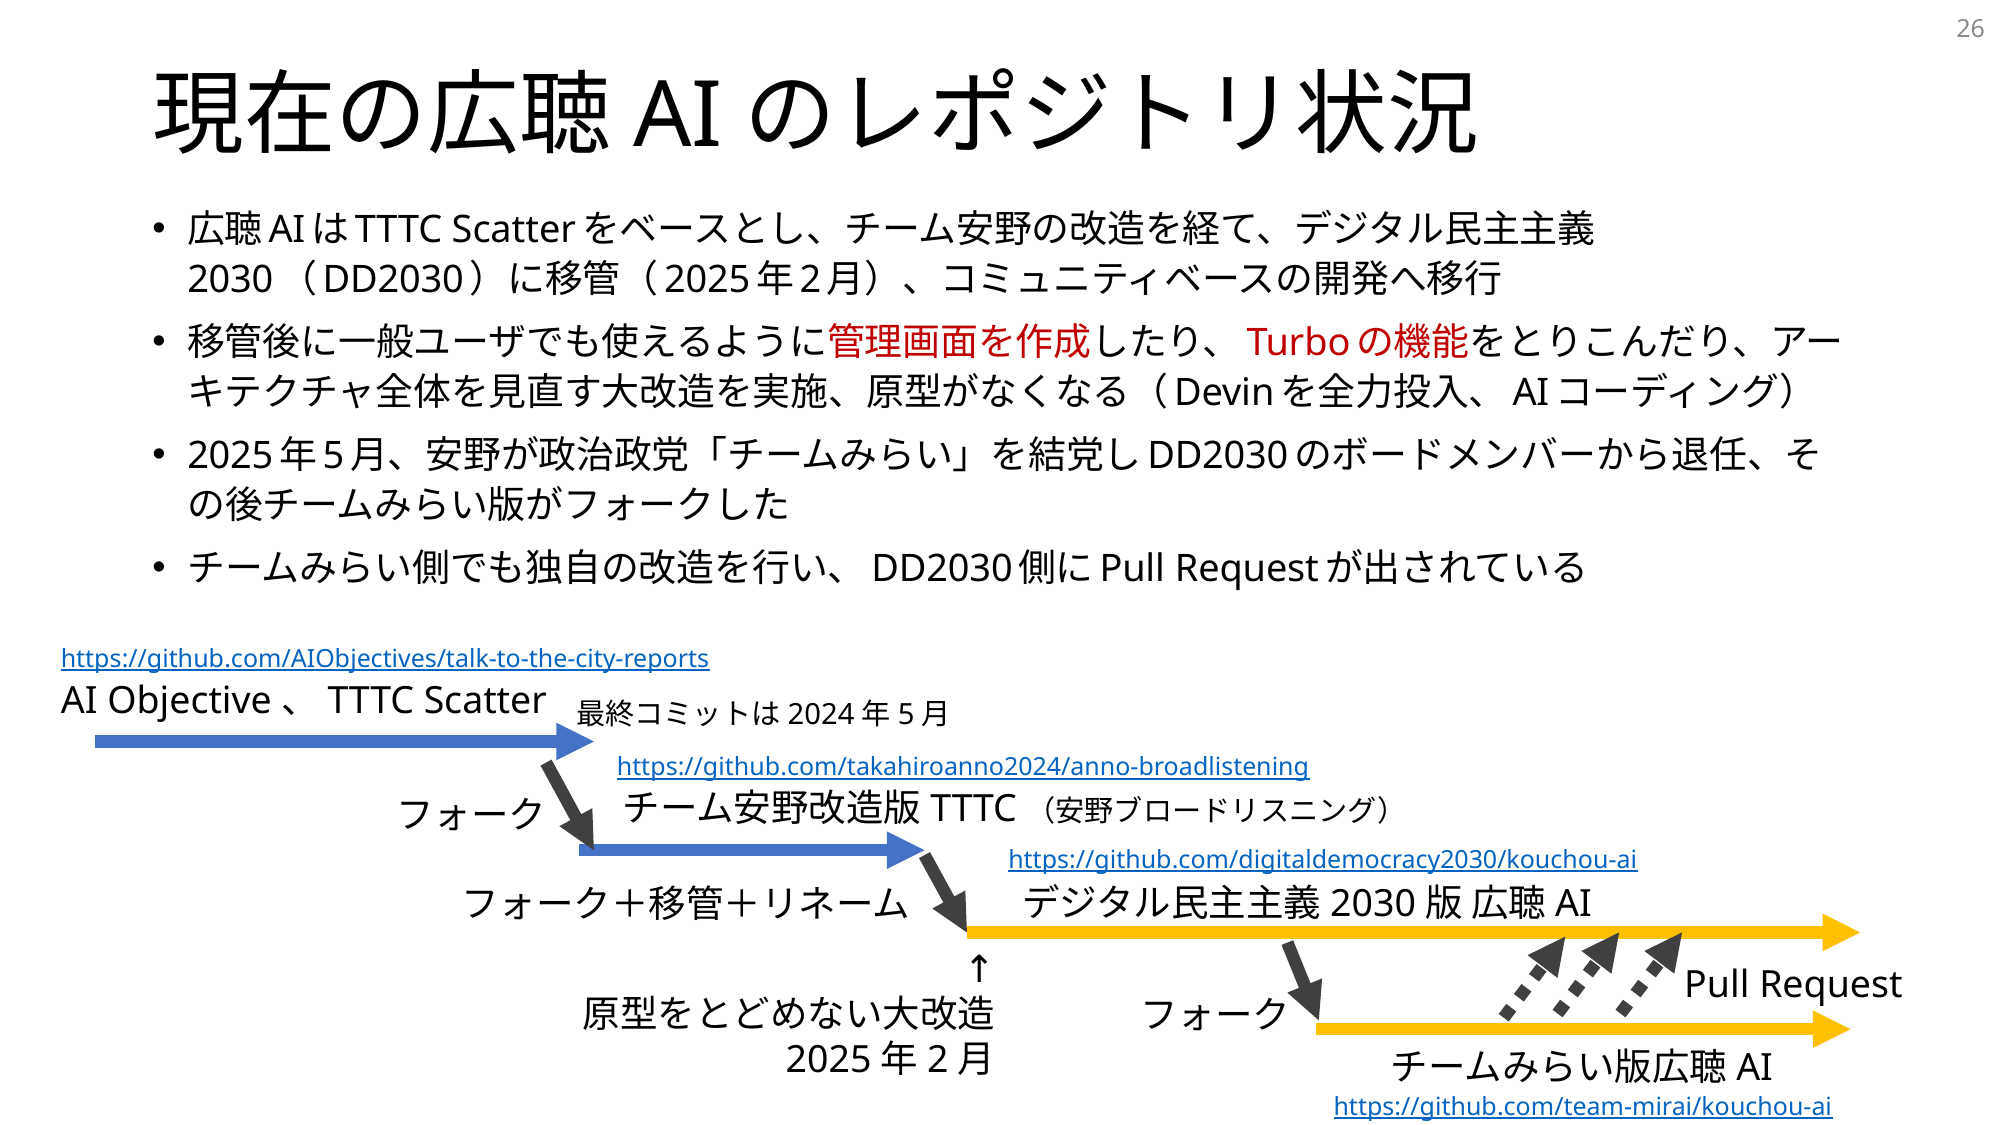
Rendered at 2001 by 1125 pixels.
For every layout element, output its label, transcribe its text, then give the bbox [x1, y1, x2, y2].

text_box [46, 634, 1947, 1125]
list 広聴AIはTTTC Scatterをベースとし、チーム安野の改造を経て、デジタル民主主義2030（DD2030）に移管（2025年2月）、コミュニティベースの開発へ移行 移管後に一般ユーザでも使えるように管理画面を作成したり、Turboの機能をとりこんだり、アーキテクチャ全体を見直す大改造を実施、原型がなくなる（Devinを全力投入、AIコーディング） 2025年5月、安野が政治政党「チームみらい」を結党しDD2030のボードメンバーから退任、その後チームみらい版がフォークした チームみらい側でも独自の改造を行い、DD2030側にPull Requestが出されている [137, 192, 1863, 634]
slide_number 26 [1550, 0, 2000, 60]
title 現在の広聴AIのレポジトリ状況 [137, 59, 1863, 175]
